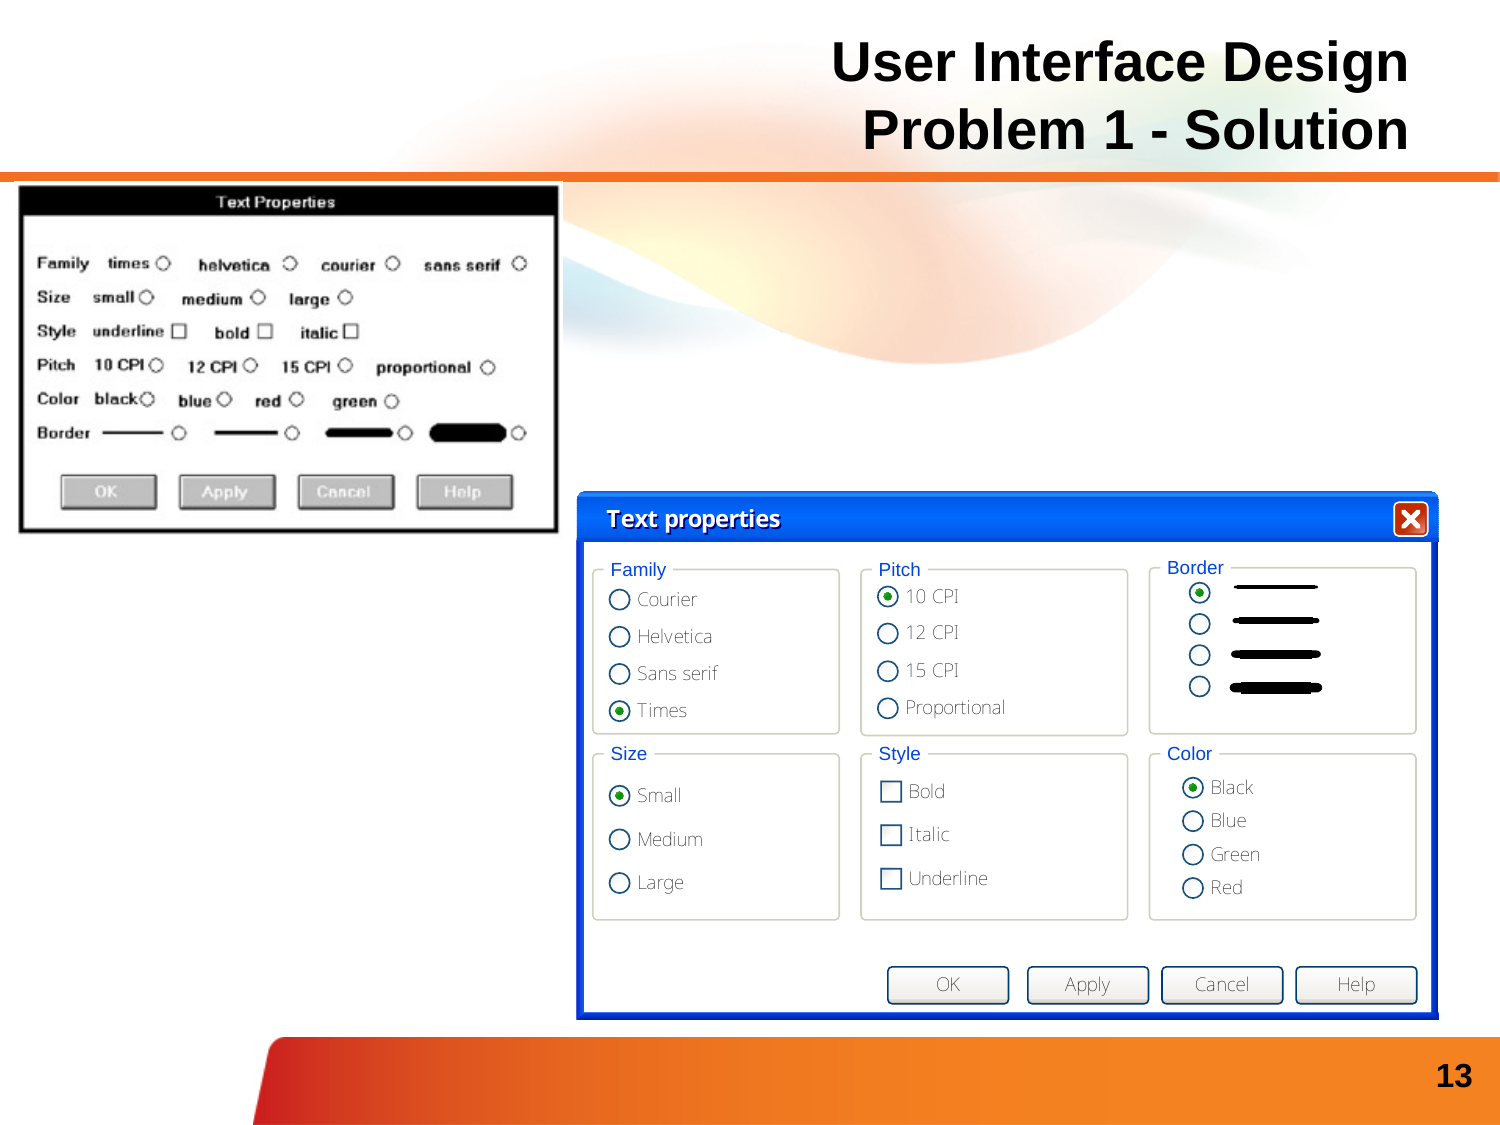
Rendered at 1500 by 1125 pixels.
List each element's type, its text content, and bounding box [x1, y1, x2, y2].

picture [253, 1037, 1500, 1125]
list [573, 488, 1442, 1023]
title User Interface Design Problem 1 - Solution [437, 24, 1425, 161]
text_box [13, 180, 563, 540]
picture [0, 0, 1500, 486]
